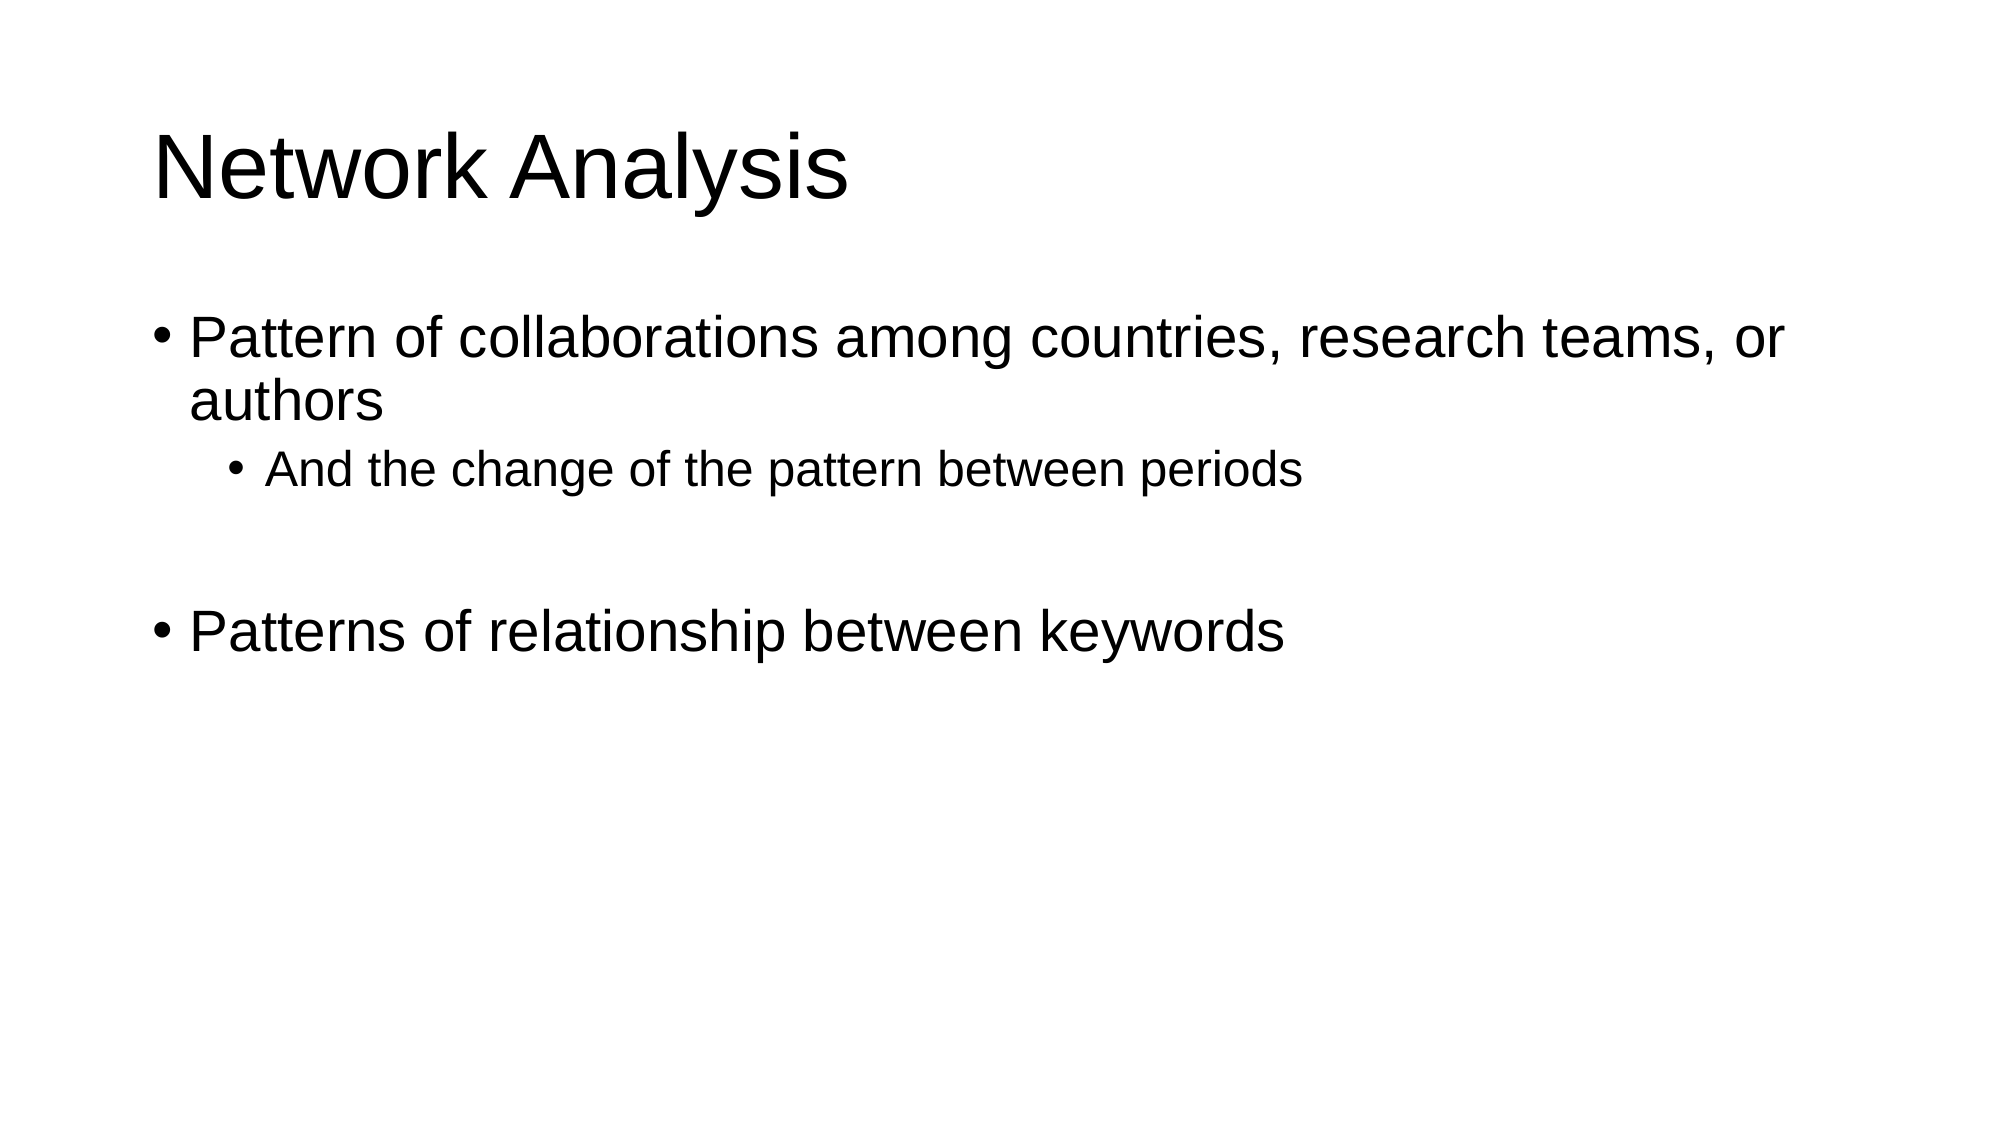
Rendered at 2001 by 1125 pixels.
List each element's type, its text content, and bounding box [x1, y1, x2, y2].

title Network Analysis [137, 59, 1863, 278]
list Pattern of collaborations among countries, research teams, or authors And the change of the pattern between periods Patterns of relationship between keywords [137, 299, 1863, 1014]
